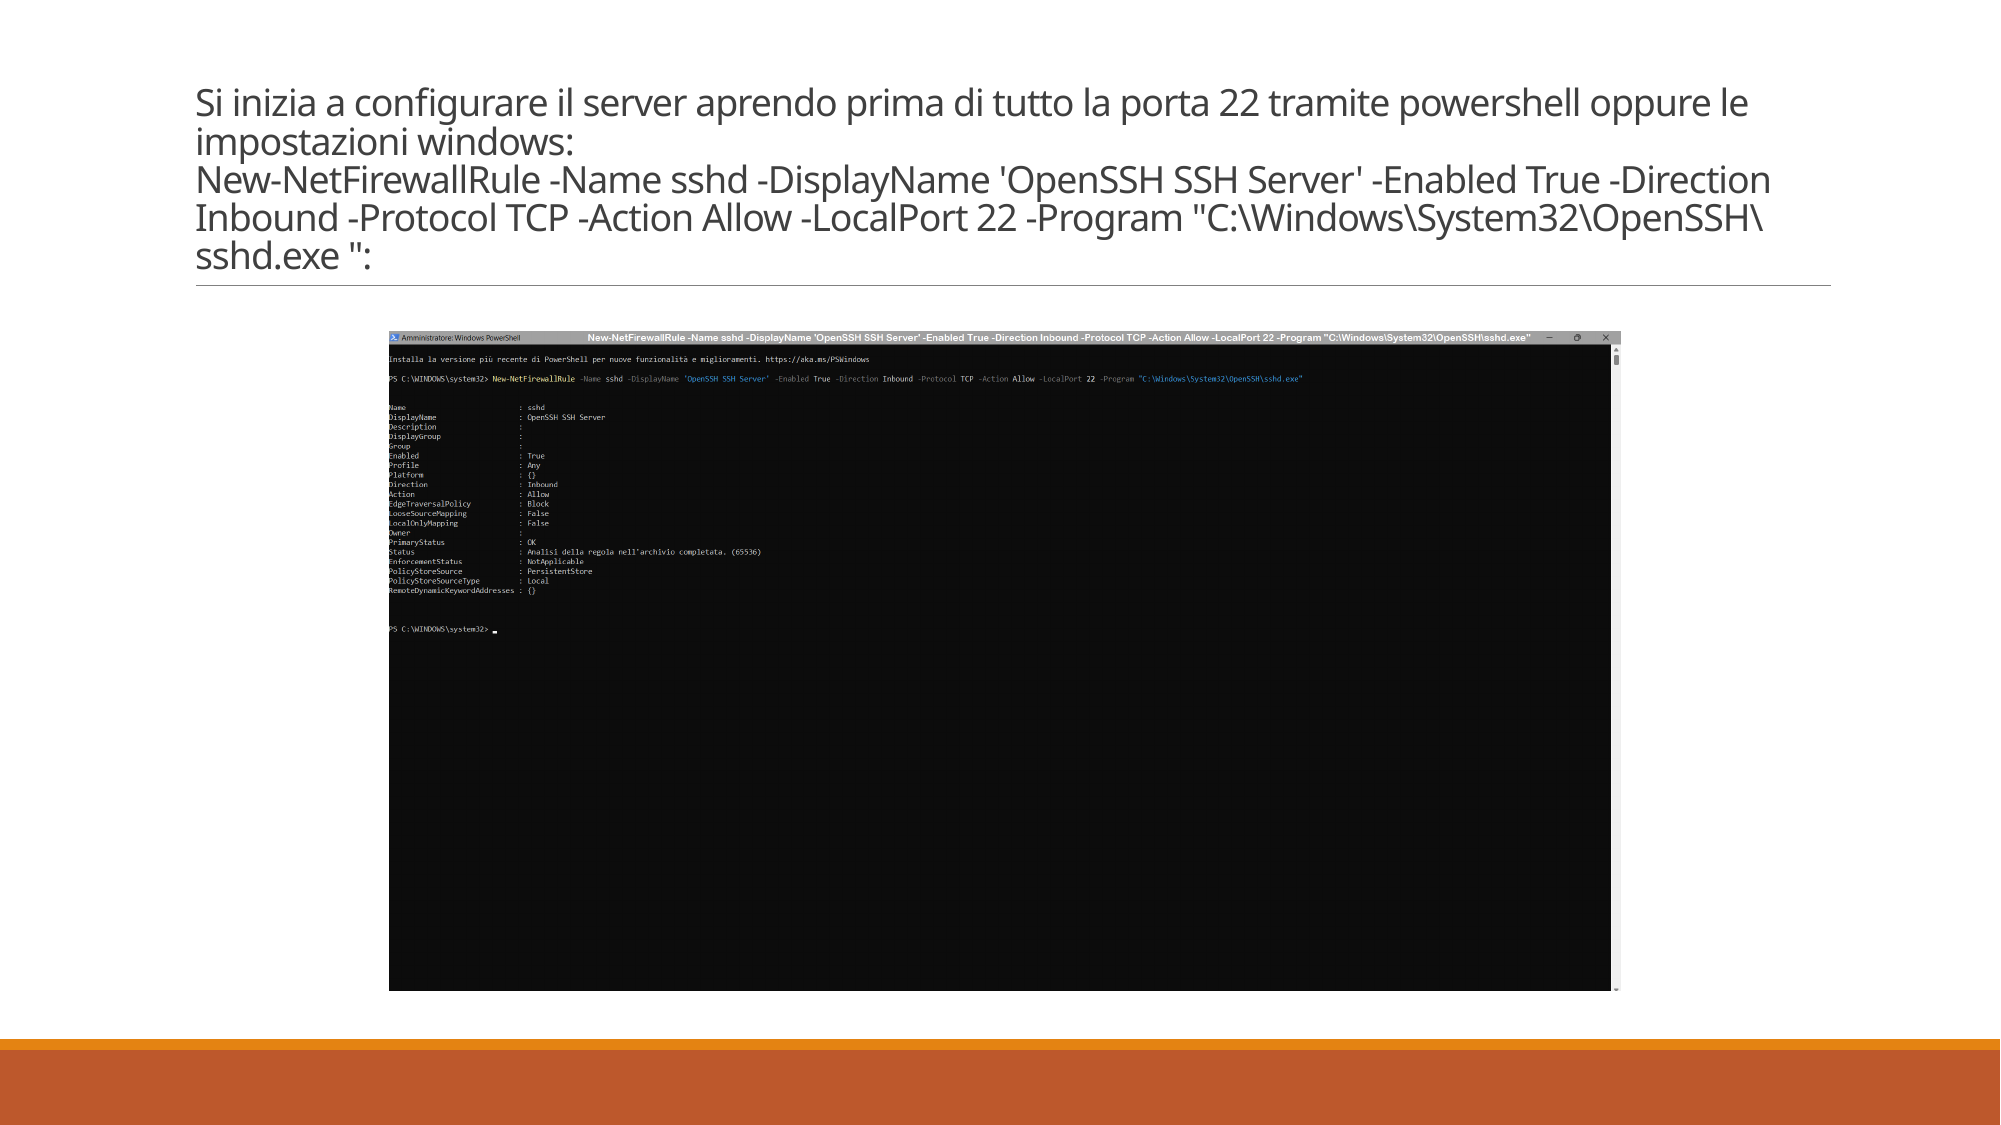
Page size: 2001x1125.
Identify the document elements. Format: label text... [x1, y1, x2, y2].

title Si inizia a configurare il server aprendo prima di tutto la porta 22 tramite powershell oppure le impostazioni windows: New-NetFirewallRule -Name sshd -DisplayName 'OpenSSH SSH Server' -Enabled True -Direction Inbound -Protocol TCP -Action Allow -LocalPort 22 -Program "C:\Windows\System32\OpenSSH\sshd.exe ": [179, 43, 1830, 285]
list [388, 330, 1622, 992]
